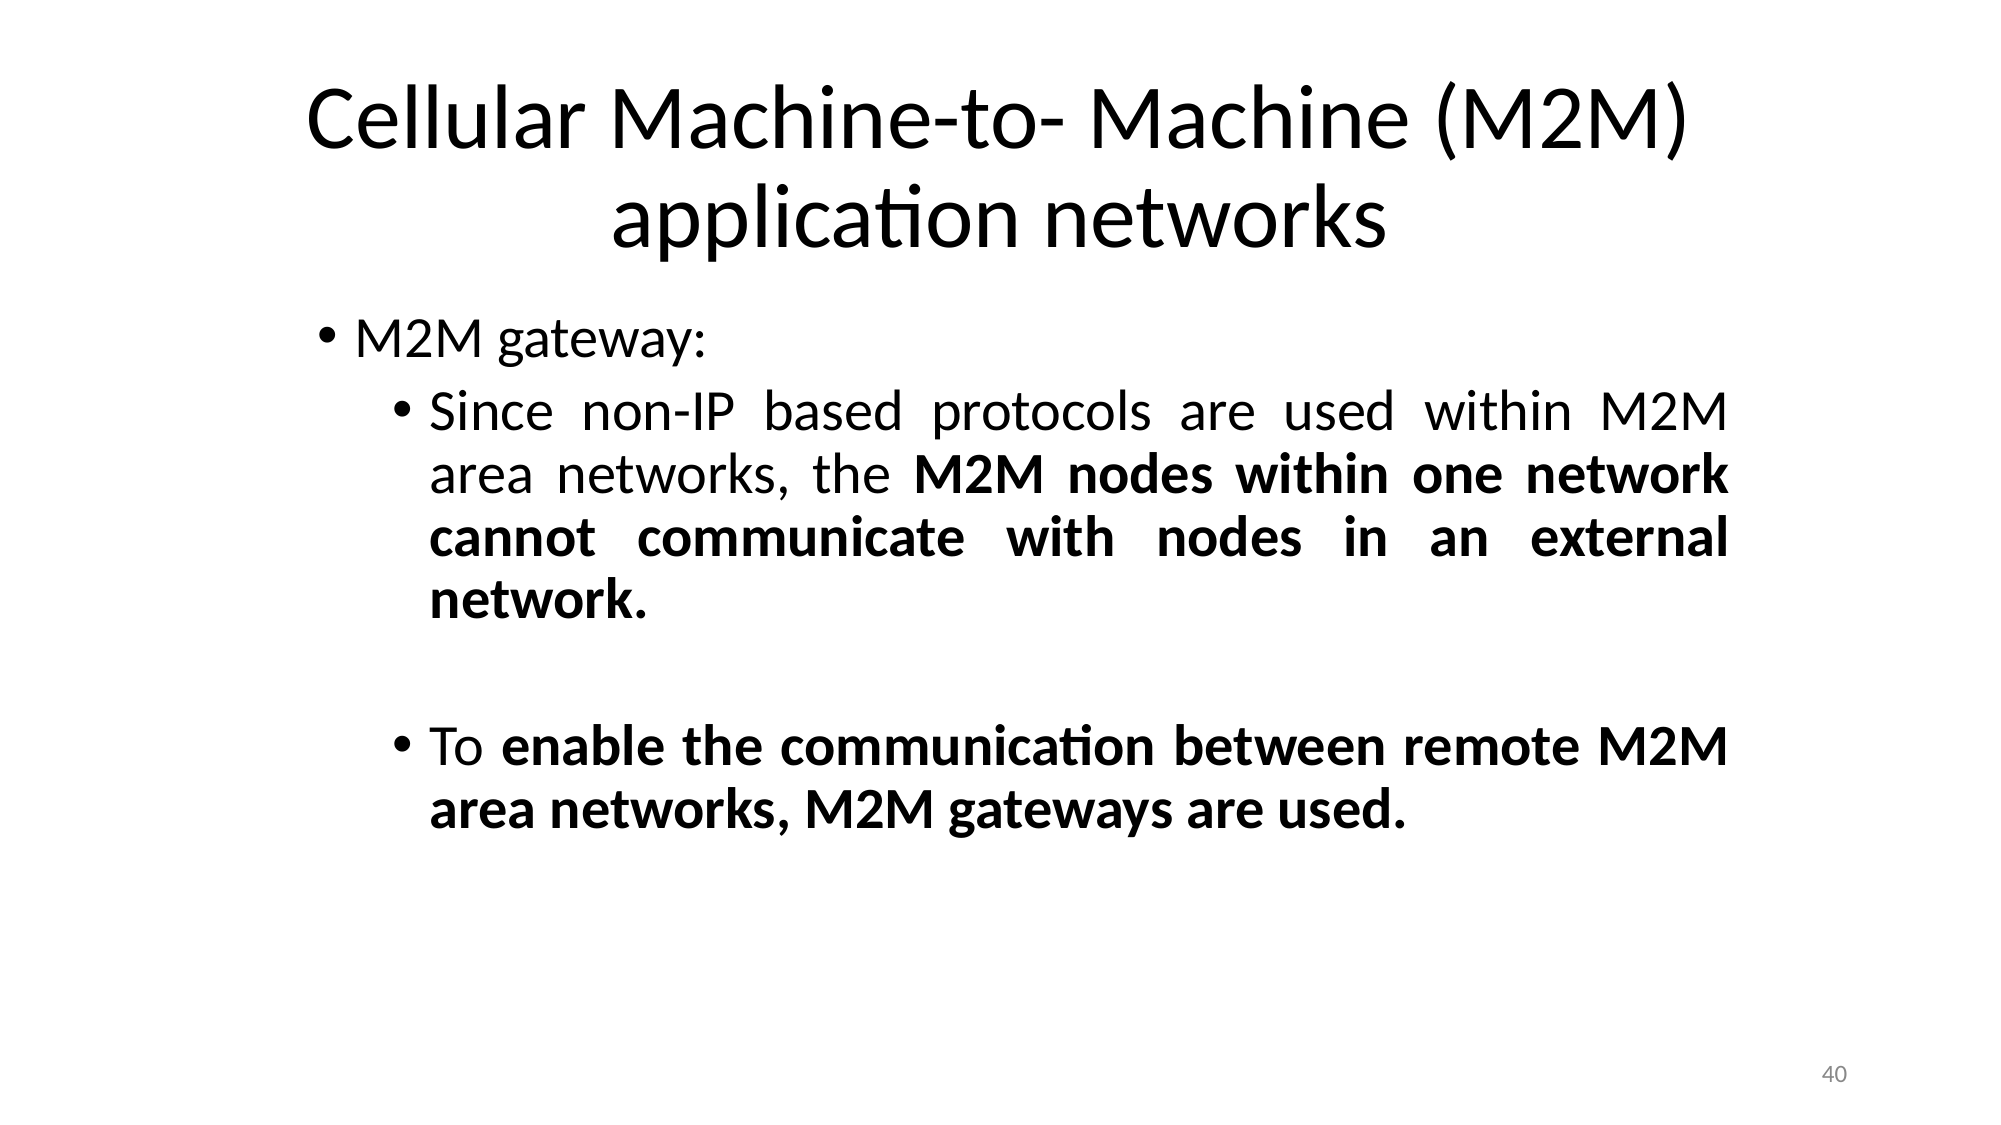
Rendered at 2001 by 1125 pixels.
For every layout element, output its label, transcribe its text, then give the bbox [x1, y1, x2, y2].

title Cellular Machine-to- Machine (M2M) application networks [137, 59, 1863, 278]
list M2M gateway: Since non-IP based protocols are used within M2M area networks, the M2M nodes within one network cannot communicate with nodes in an external network. To enable the communication between remote M2M area networks, M2M gateways are used. [302, 299, 1745, 1014]
slide_number 40 [1412, 1042, 1863, 1103]
